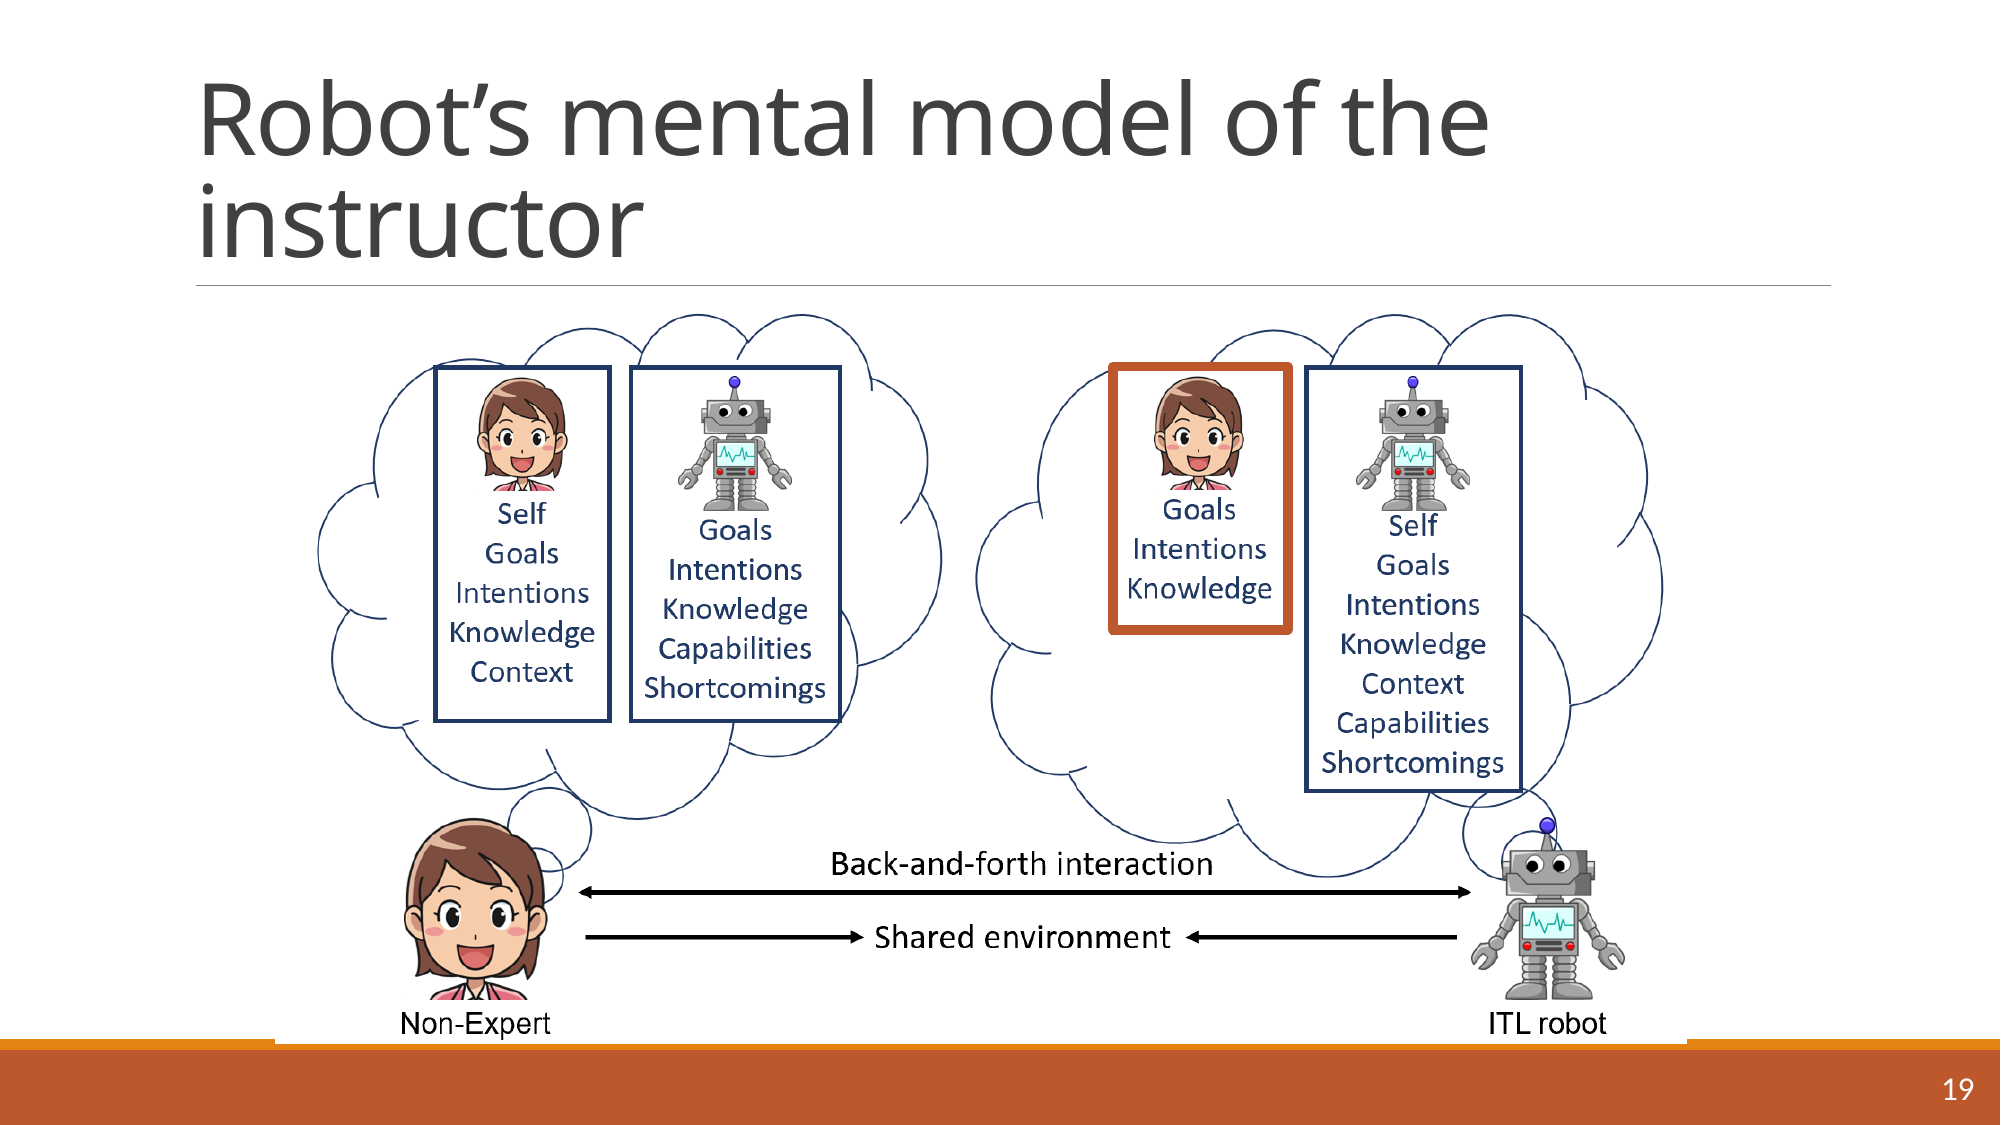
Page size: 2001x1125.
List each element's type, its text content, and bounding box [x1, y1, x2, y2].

picture [275, 300, 1688, 1044]
slide_number 19 [1774, 1059, 1990, 1120]
title Robot’s mental model of the instructor [180, 47, 1830, 285]
